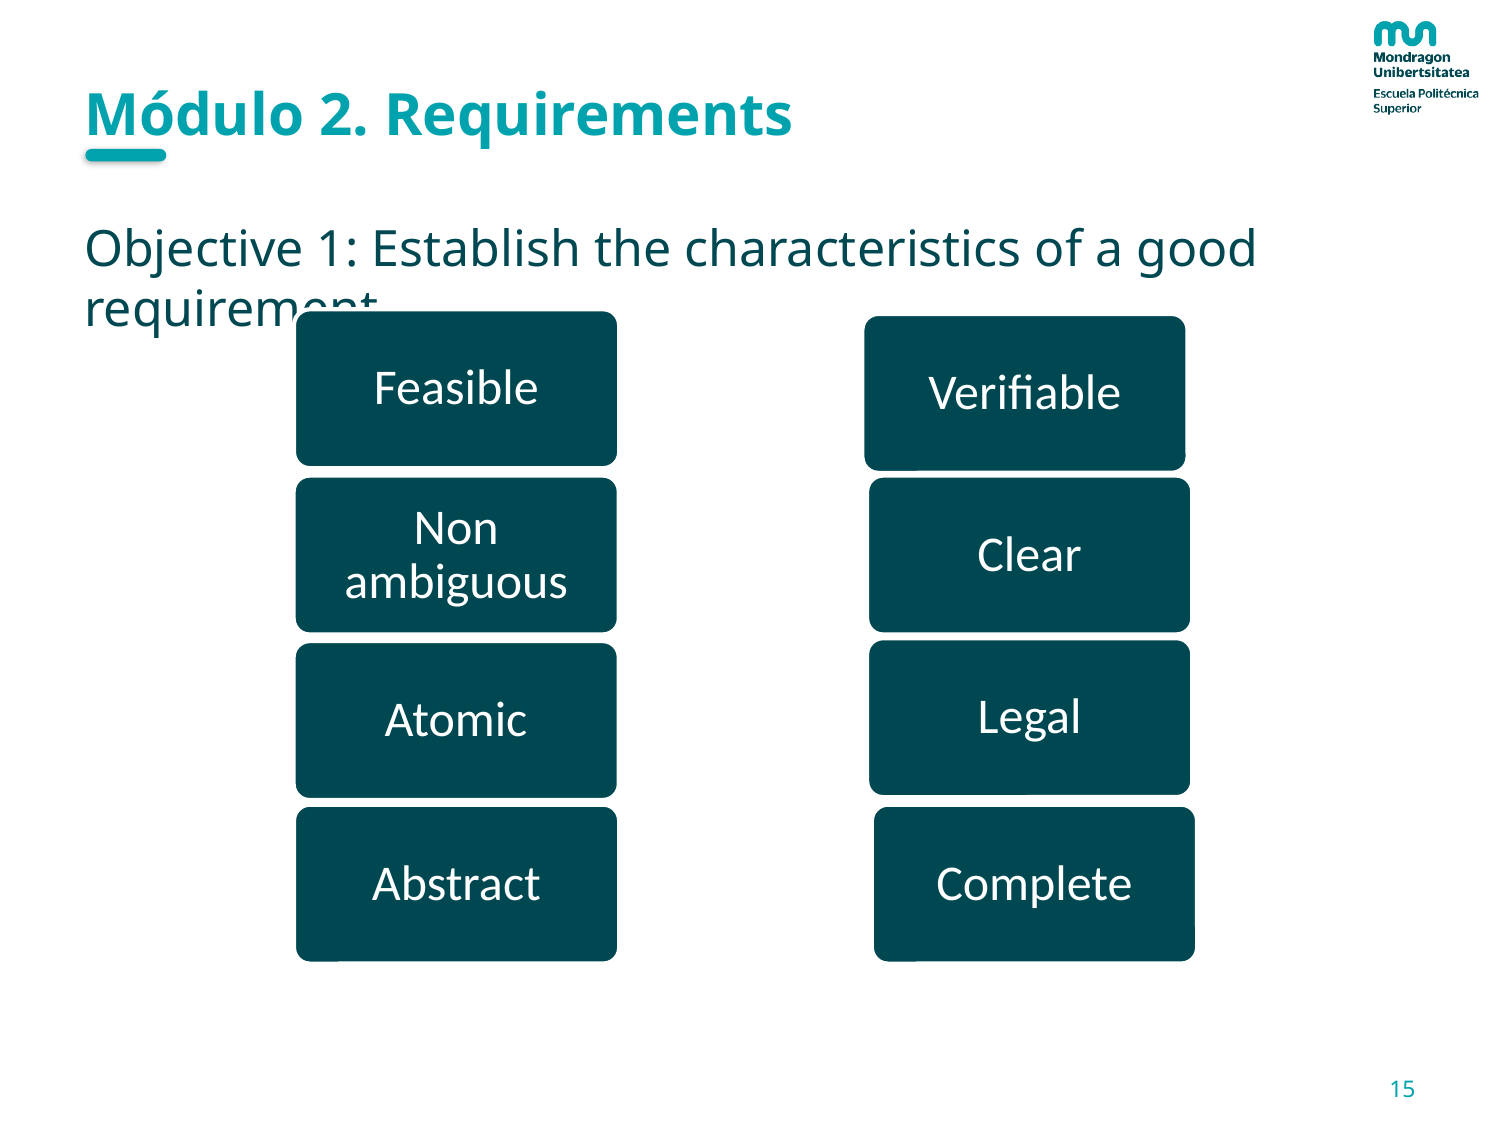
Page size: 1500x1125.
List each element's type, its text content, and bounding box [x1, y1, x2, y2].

title Módulo 2. Requirements [69, 77, 1327, 148]
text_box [866, 637, 1193, 798]
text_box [293, 309, 620, 469]
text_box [866, 475, 1193, 635]
list Objective 1: Establish the characteristics of a good requirement. [69, 209, 1500, 999]
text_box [293, 640, 620, 801]
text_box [862, 313, 1188, 474]
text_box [293, 475, 620, 635]
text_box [871, 804, 1198, 964]
slide_number 15 [1248, 1059, 1431, 1120]
picture [1353, 0, 1500, 134]
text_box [293, 804, 620, 964]
